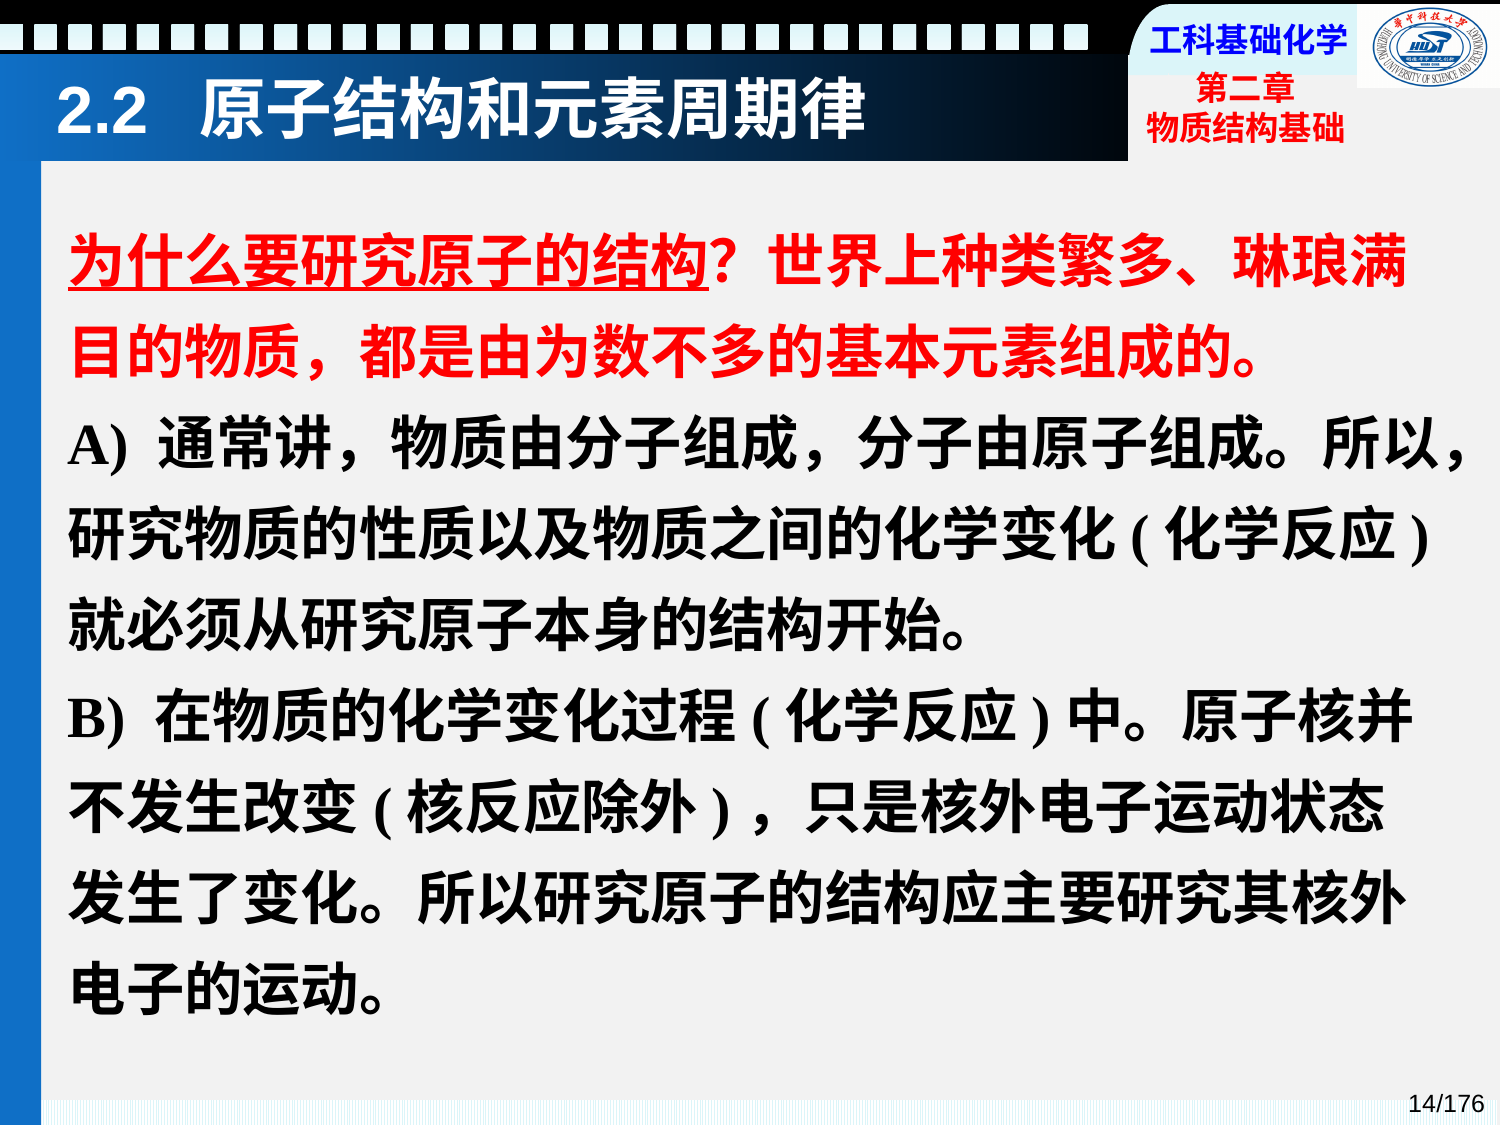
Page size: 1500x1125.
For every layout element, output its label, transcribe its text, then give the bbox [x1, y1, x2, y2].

title 2.2 原子结构和元素周期律 [41, 51, 1126, 163]
text_box 为什么要研究原子的结构？世界上种类繁多、琳琅满目的物质，都是由为数不多的基本元素组成的。 A) 通常讲，物质由分子组成，分子由原子组成。所以，研究物质的性质以及物质之间的化学变化(化学反应) 就必须从研究原子本身的结构开始。 B) 在物质的化学变化过程(化学反应)中。原子核并不发生改变(核反应除外)，只是核外电子运动状态发生了变化。所以研究原子的结构应主要研究其核外电子的运动。 [53, 196, 1459, 1030]
picture [1357, 4, 1500, 88]
text_box [0, 42, 1275, 118]
